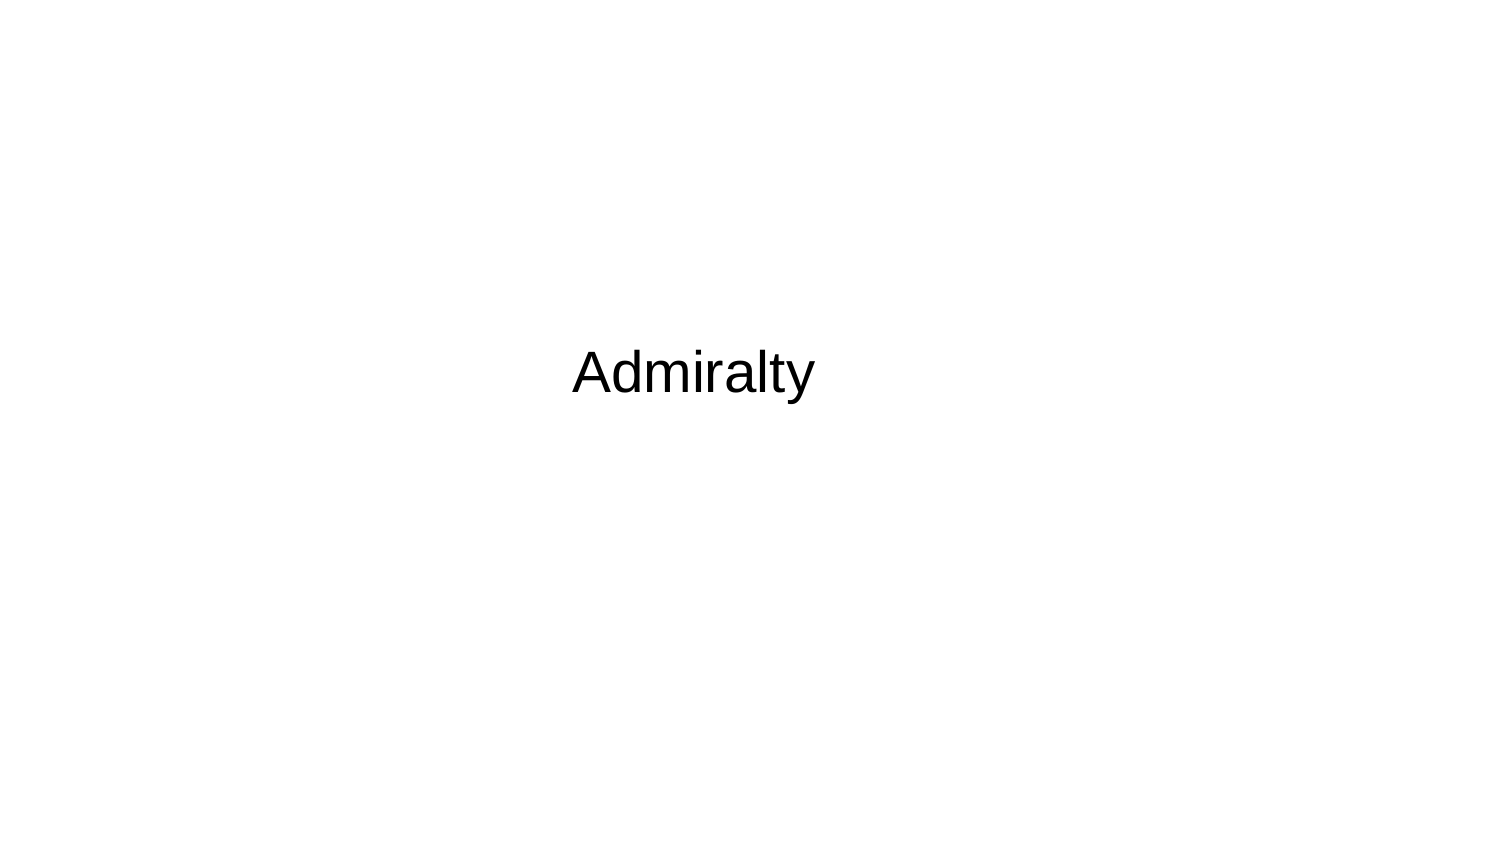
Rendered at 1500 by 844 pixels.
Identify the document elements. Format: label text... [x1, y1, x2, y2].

title Admiralty [69, 319, 1468, 656]
